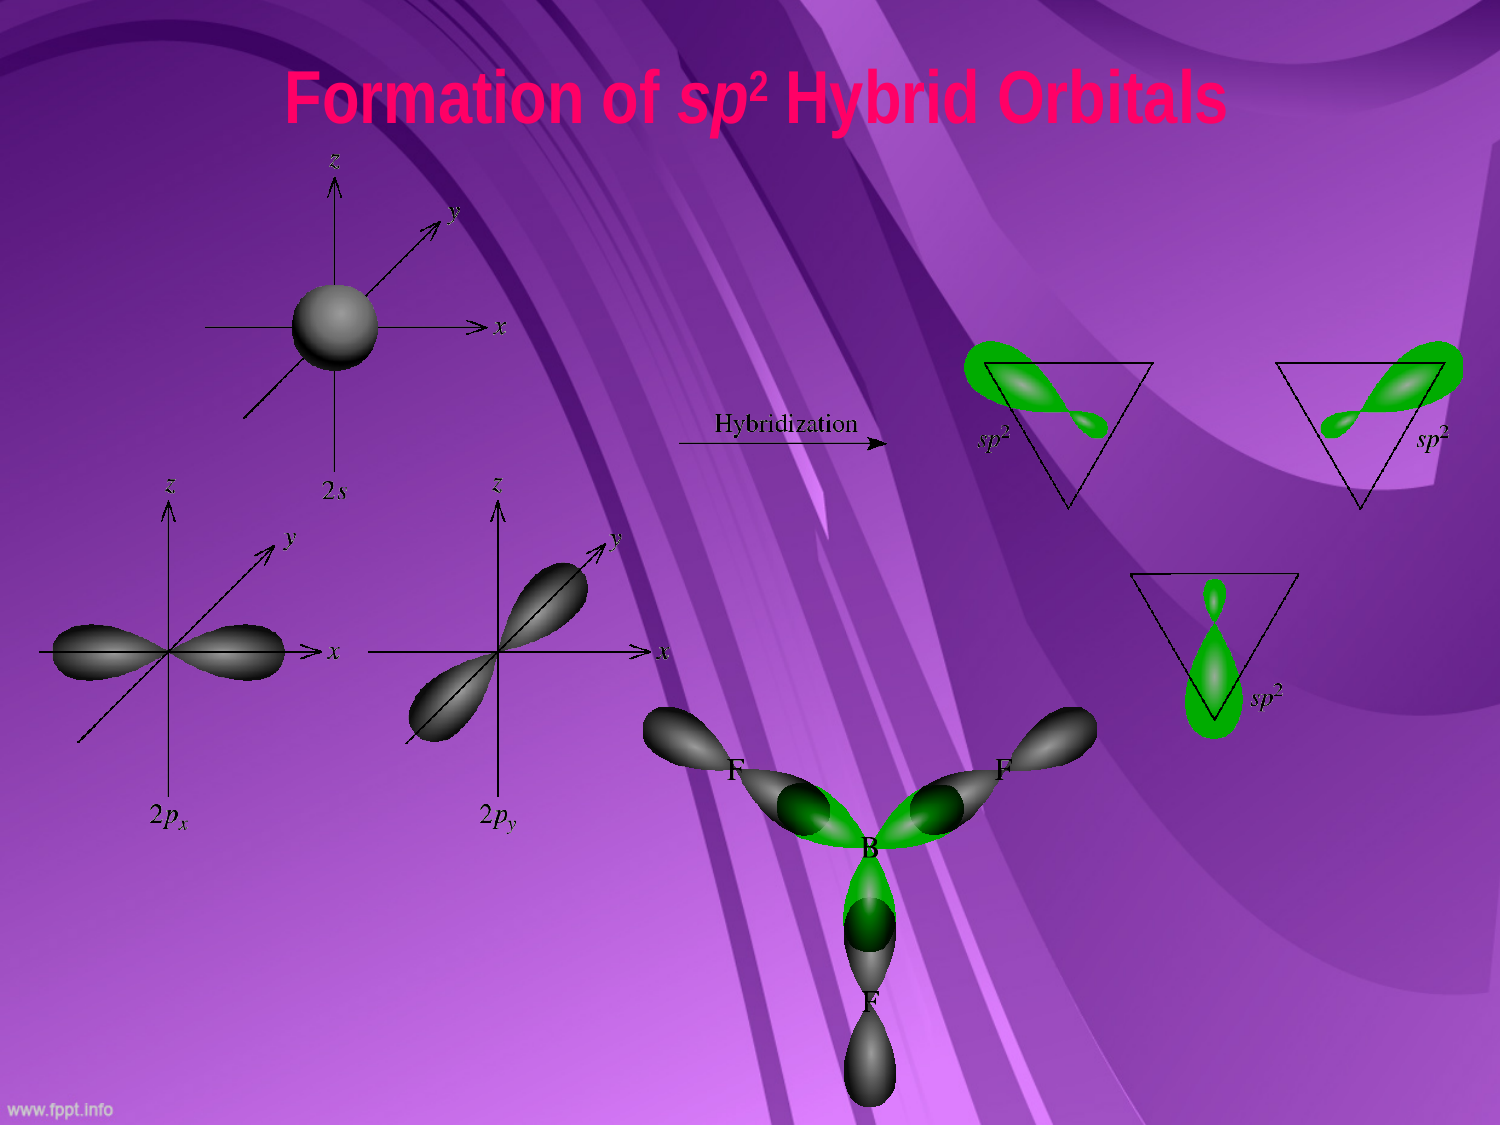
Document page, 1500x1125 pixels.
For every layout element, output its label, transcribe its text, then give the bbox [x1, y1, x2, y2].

picture [0, 0, 1500, 1125]
title Formation of sp2 Hybrid Orbitals [81, 0, 1433, 150]
